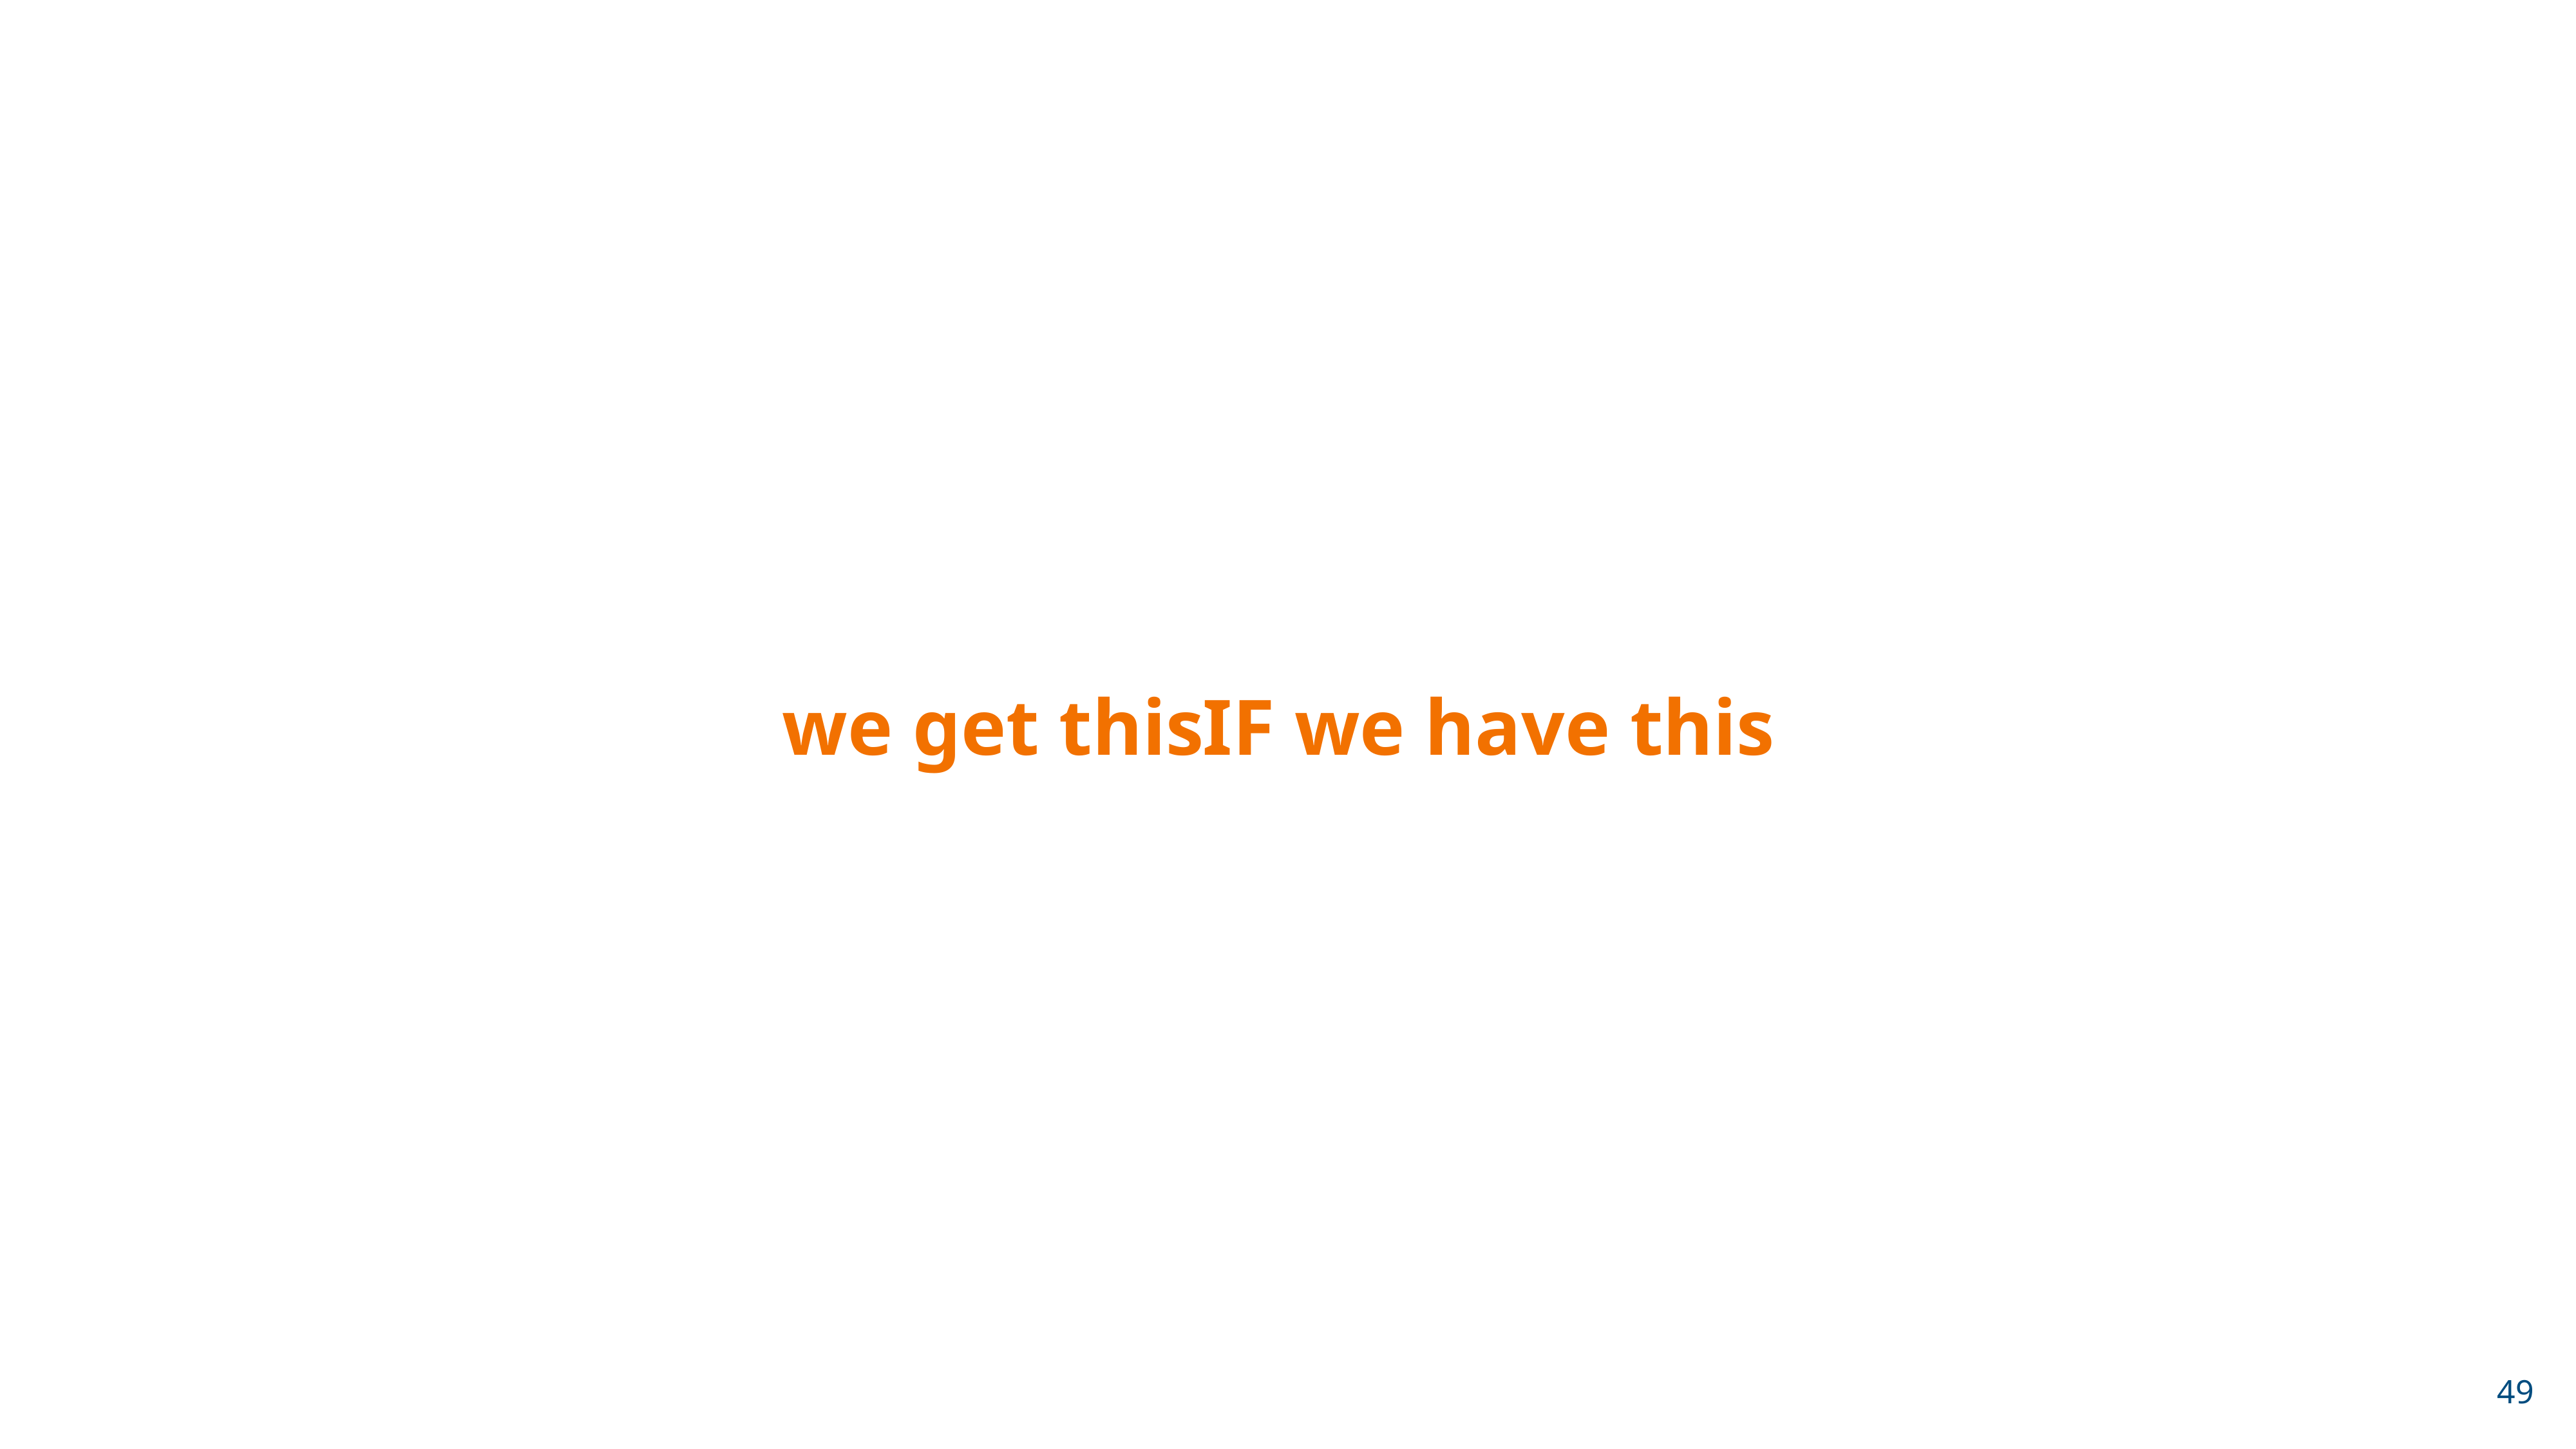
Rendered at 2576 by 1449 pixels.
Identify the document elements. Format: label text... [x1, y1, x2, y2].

text_box 49 [2405, 1338, 2560, 1449]
text_box IF we have this [1197, 673, 1781, 776]
text_box we get this [776, 673, 1197, 776]
